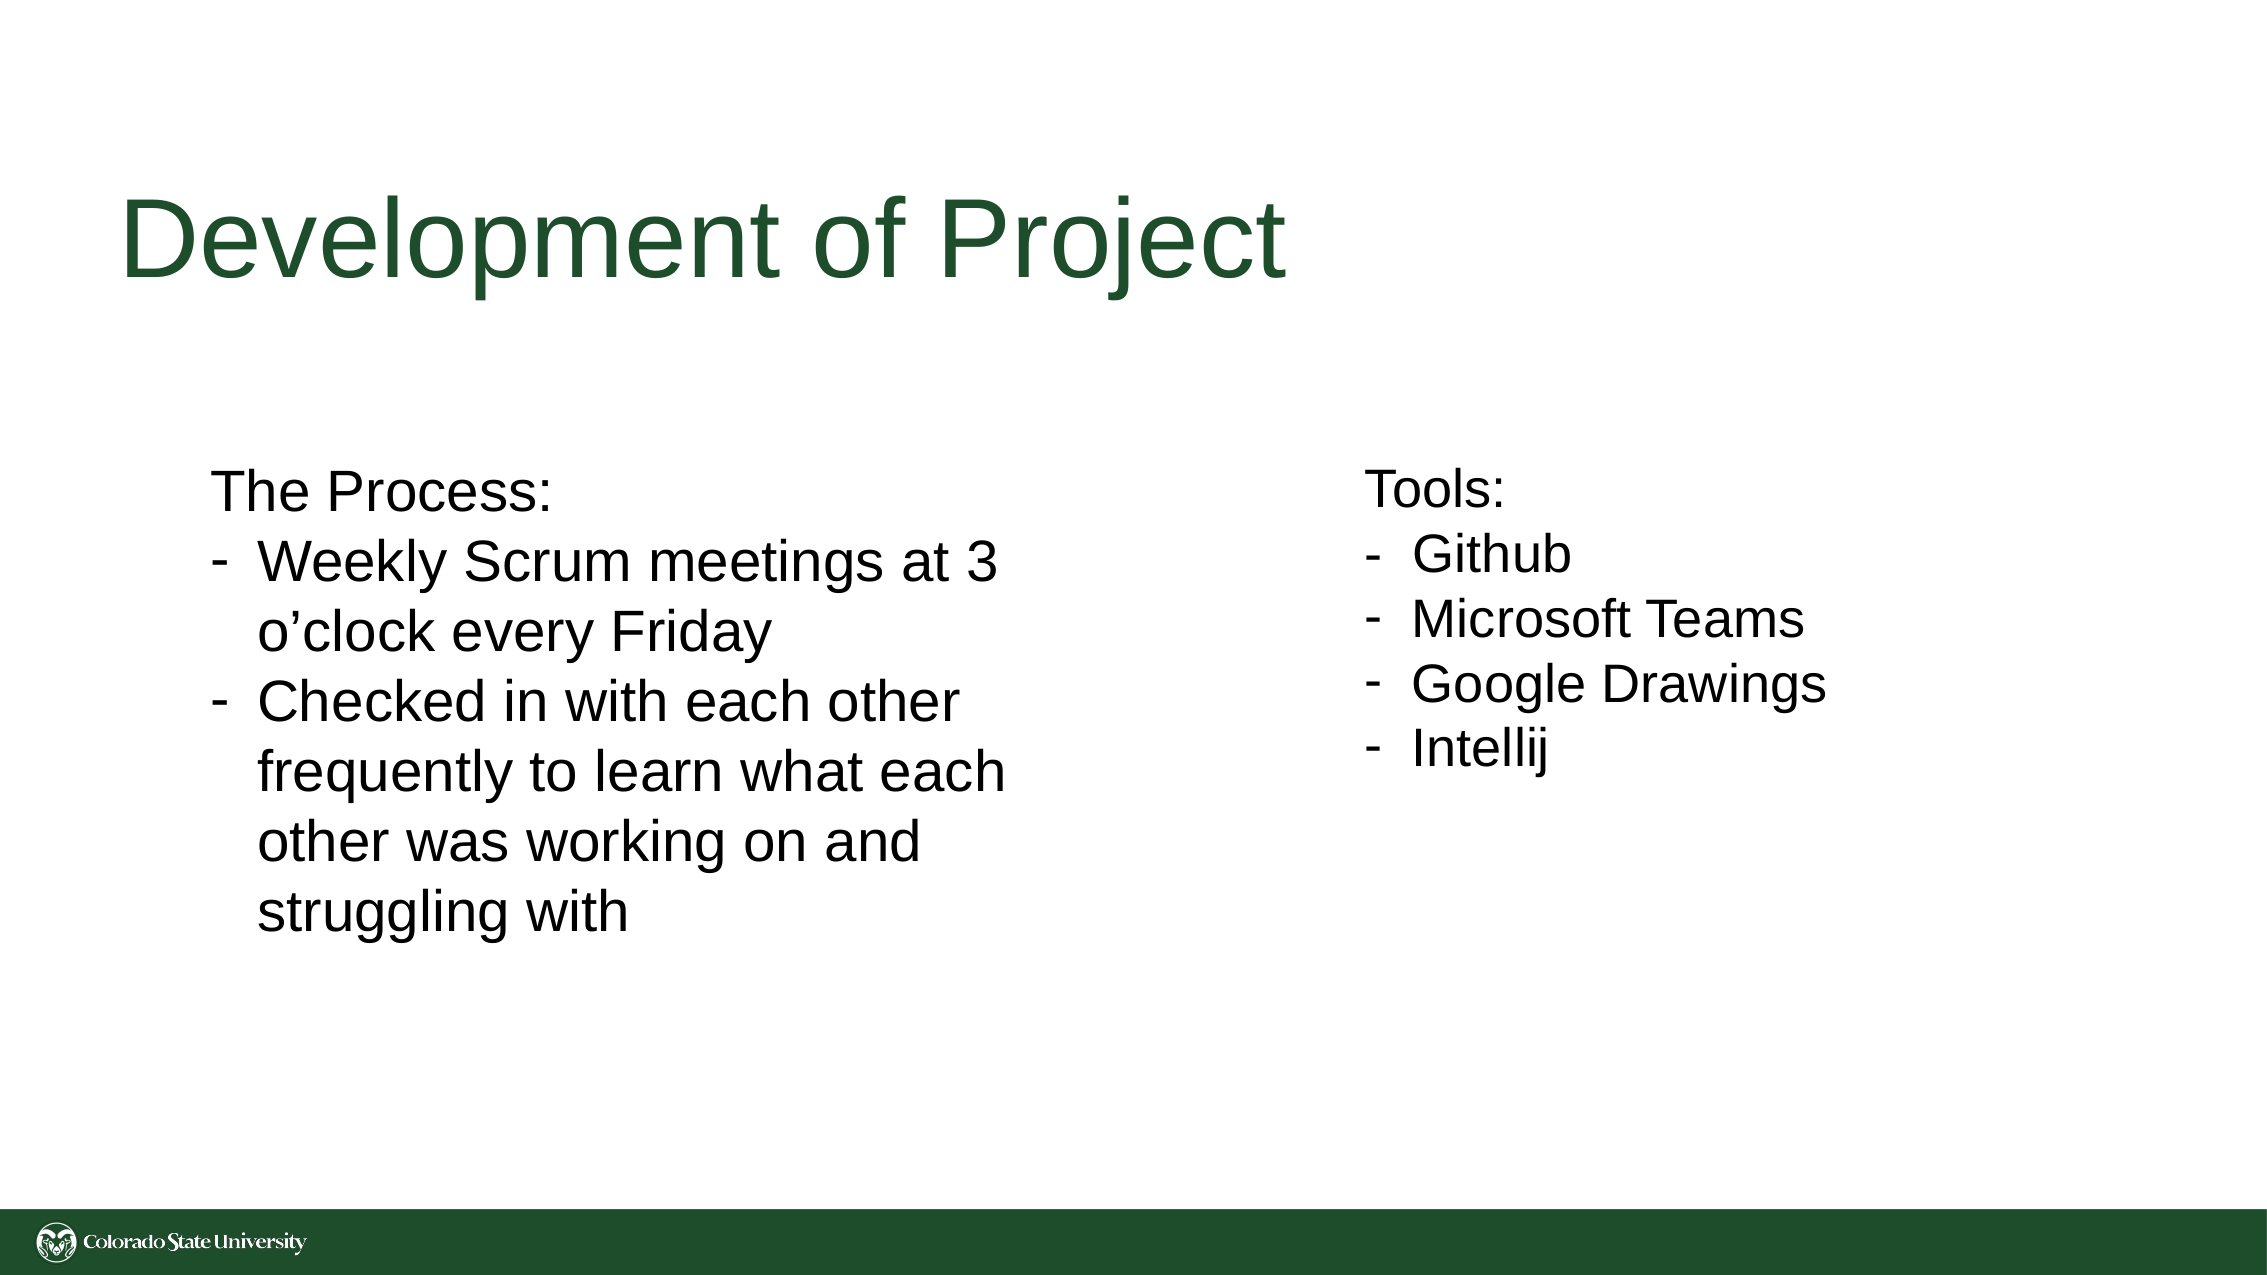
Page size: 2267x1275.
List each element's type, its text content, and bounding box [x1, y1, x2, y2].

text_box Tools: - Github Microsoft Teams Google Drawings Intellij [1349, 445, 1916, 821]
picture [24, 1209, 319, 1275]
text_box The Process: Weekly Scrum meetings at 3 o’clock every Friday Checked in with each other frequently to learn what each other was working on and struggling with [195, 445, 1134, 986]
title Development of Project [103, 148, 2164, 316]
